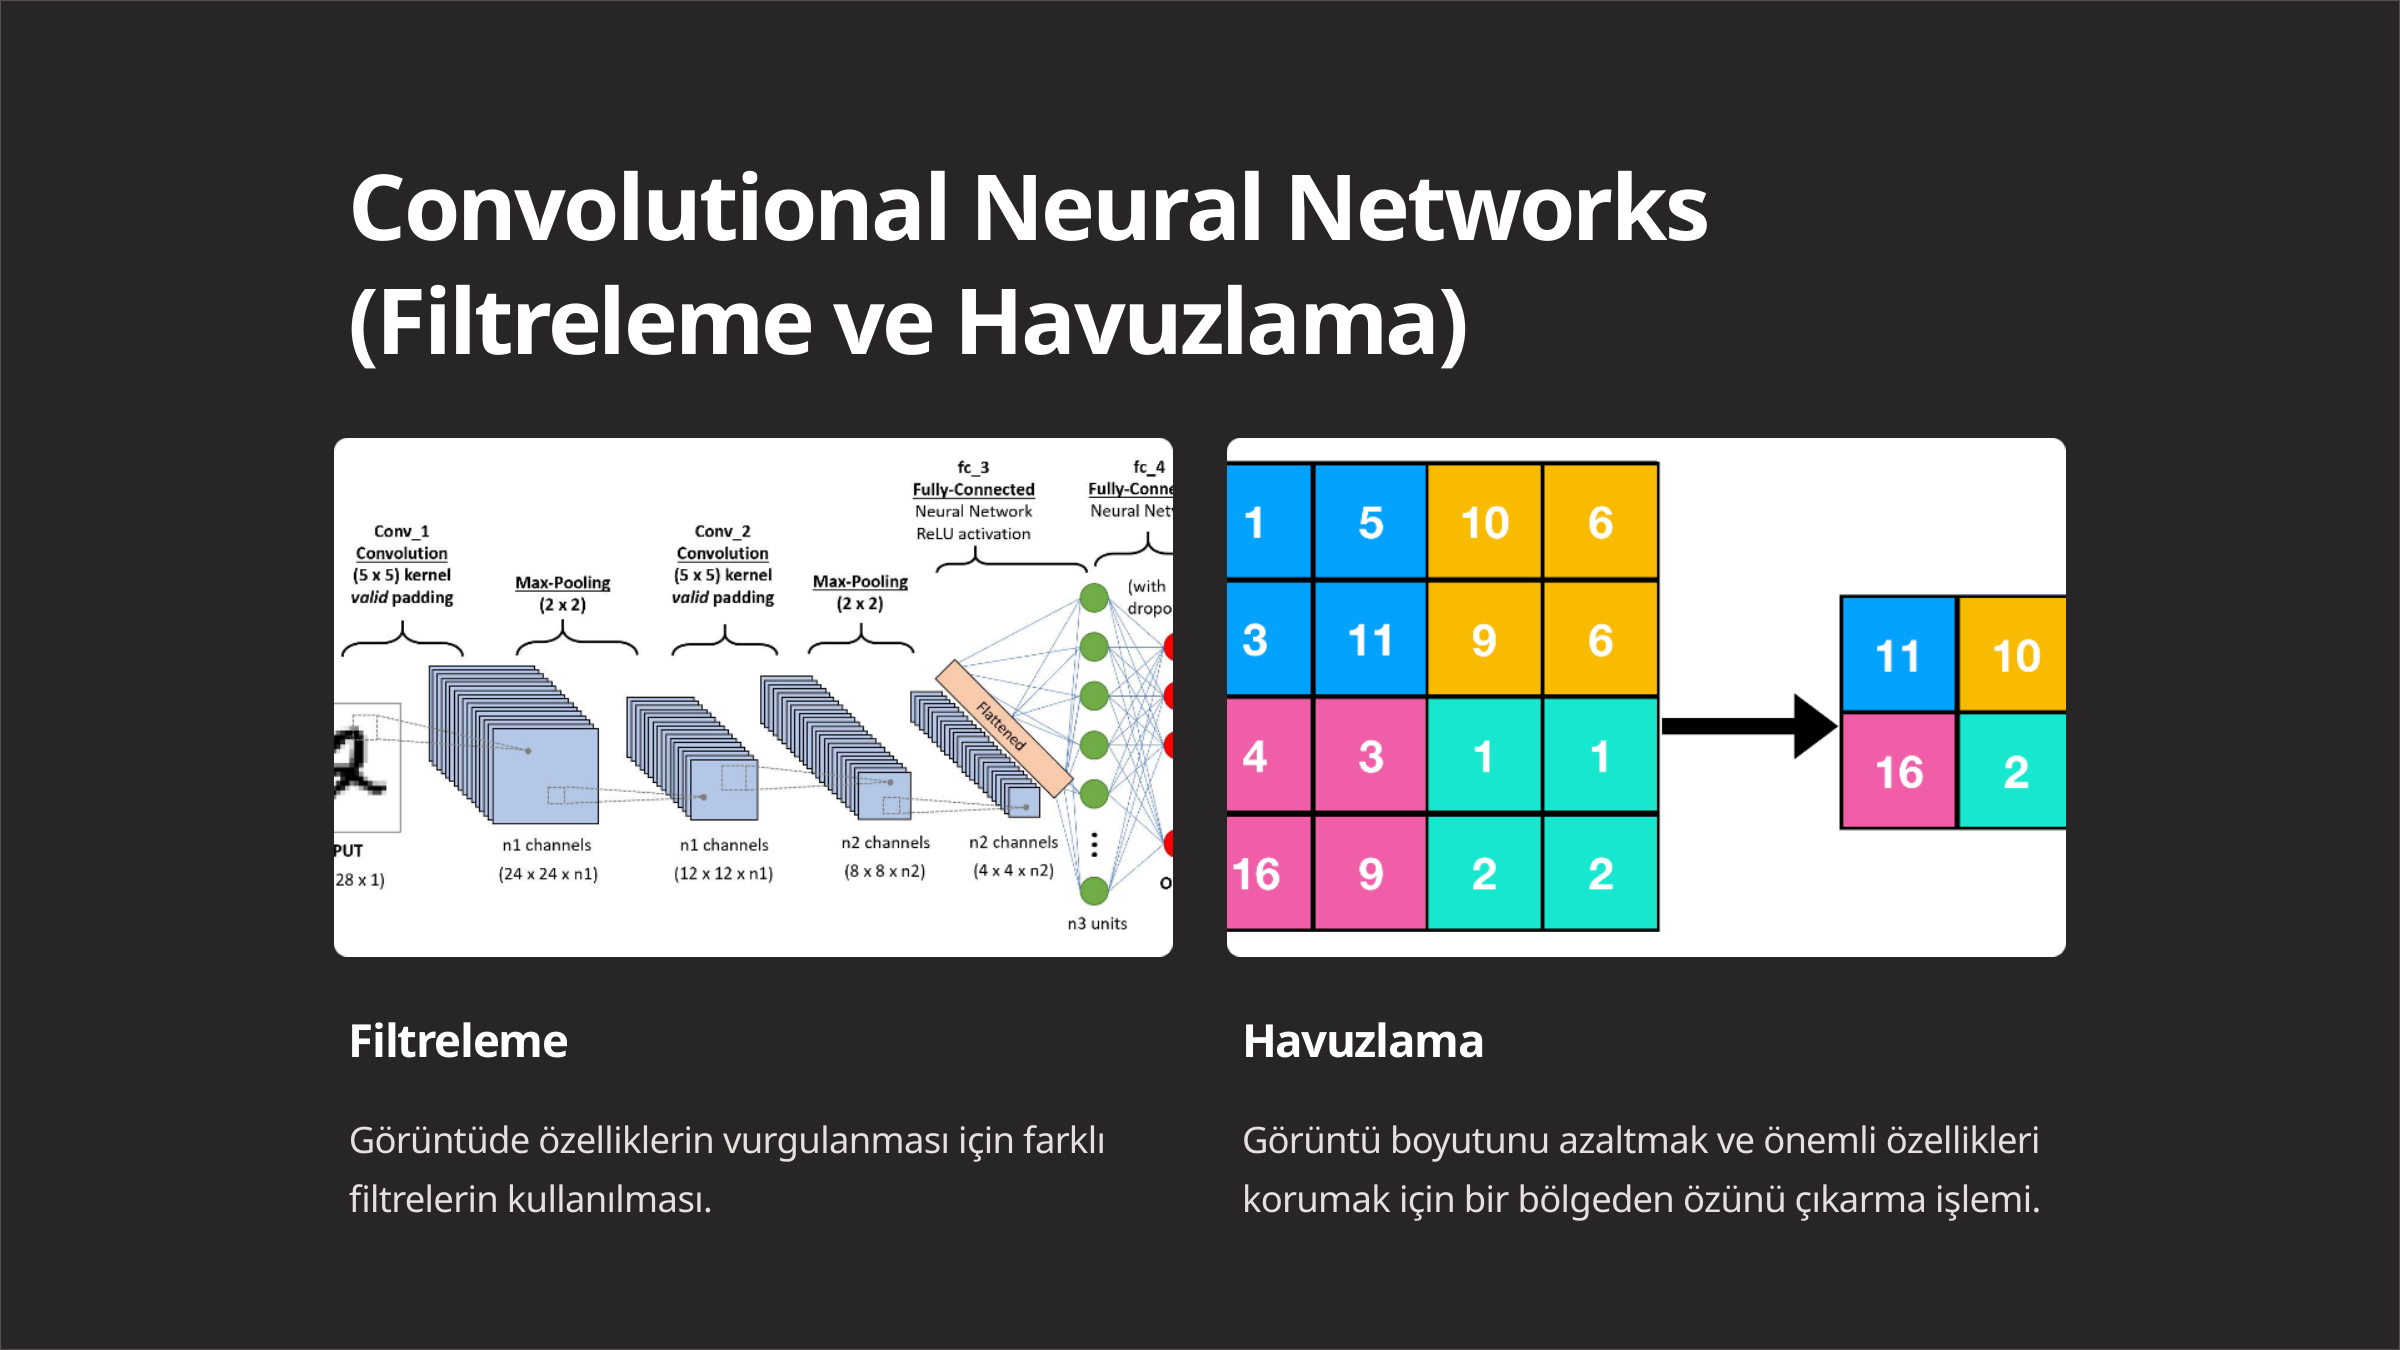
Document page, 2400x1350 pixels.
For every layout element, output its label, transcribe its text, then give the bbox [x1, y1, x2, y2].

text_box [0, 0, 2400, 1350]
picture [334, 438, 1173, 957]
text_box Görüntüde özelliklerin vurgulanması için farklı filtrelerin kullanılması. [334, 1095, 1173, 1213]
text_box Convolutional Neural Networks (Filtreleme ve Havuzlama) [334, 137, 2066, 366]
text_box Filtreleme [334, 1002, 699, 1059]
picture [1227, 438, 2066, 957]
text_box Havuzlama [1227, 1002, 1592, 1059]
text_box Görüntü boyutunu azaltmak ve önemli özellikleri korumak için bir bölgeden özünü çıkarma işlemi. [1227, 1095, 2066, 1213]
